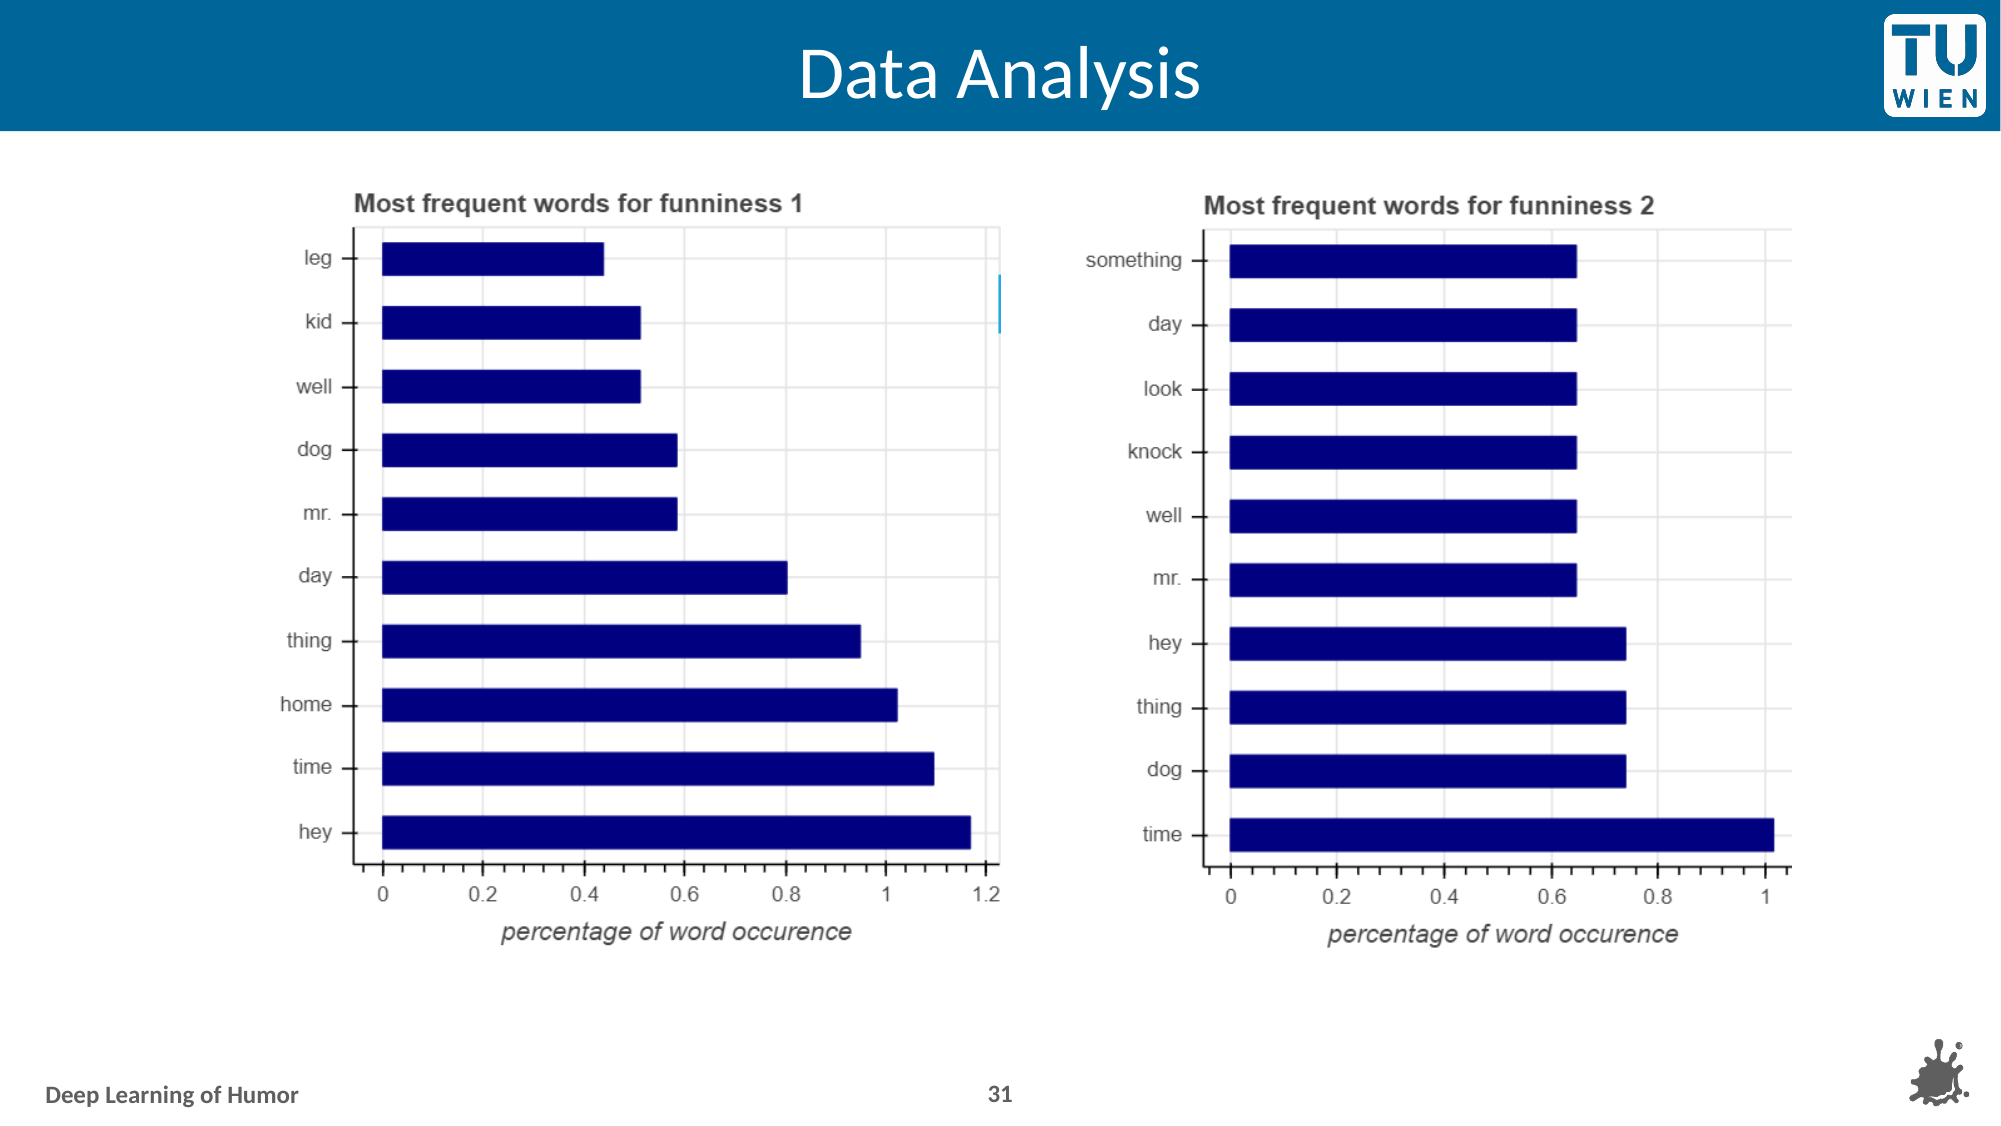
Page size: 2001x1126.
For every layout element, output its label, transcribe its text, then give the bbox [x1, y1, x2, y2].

picture [272, 170, 1001, 955]
slide_number 31 [881, 1067, 1119, 1119]
footer Deep Learning of Humor [25, 1068, 837, 1119]
picture [1885, 15, 1985, 116]
picture [1078, 172, 1792, 955]
title Data Analysis [137, 6, 1863, 132]
